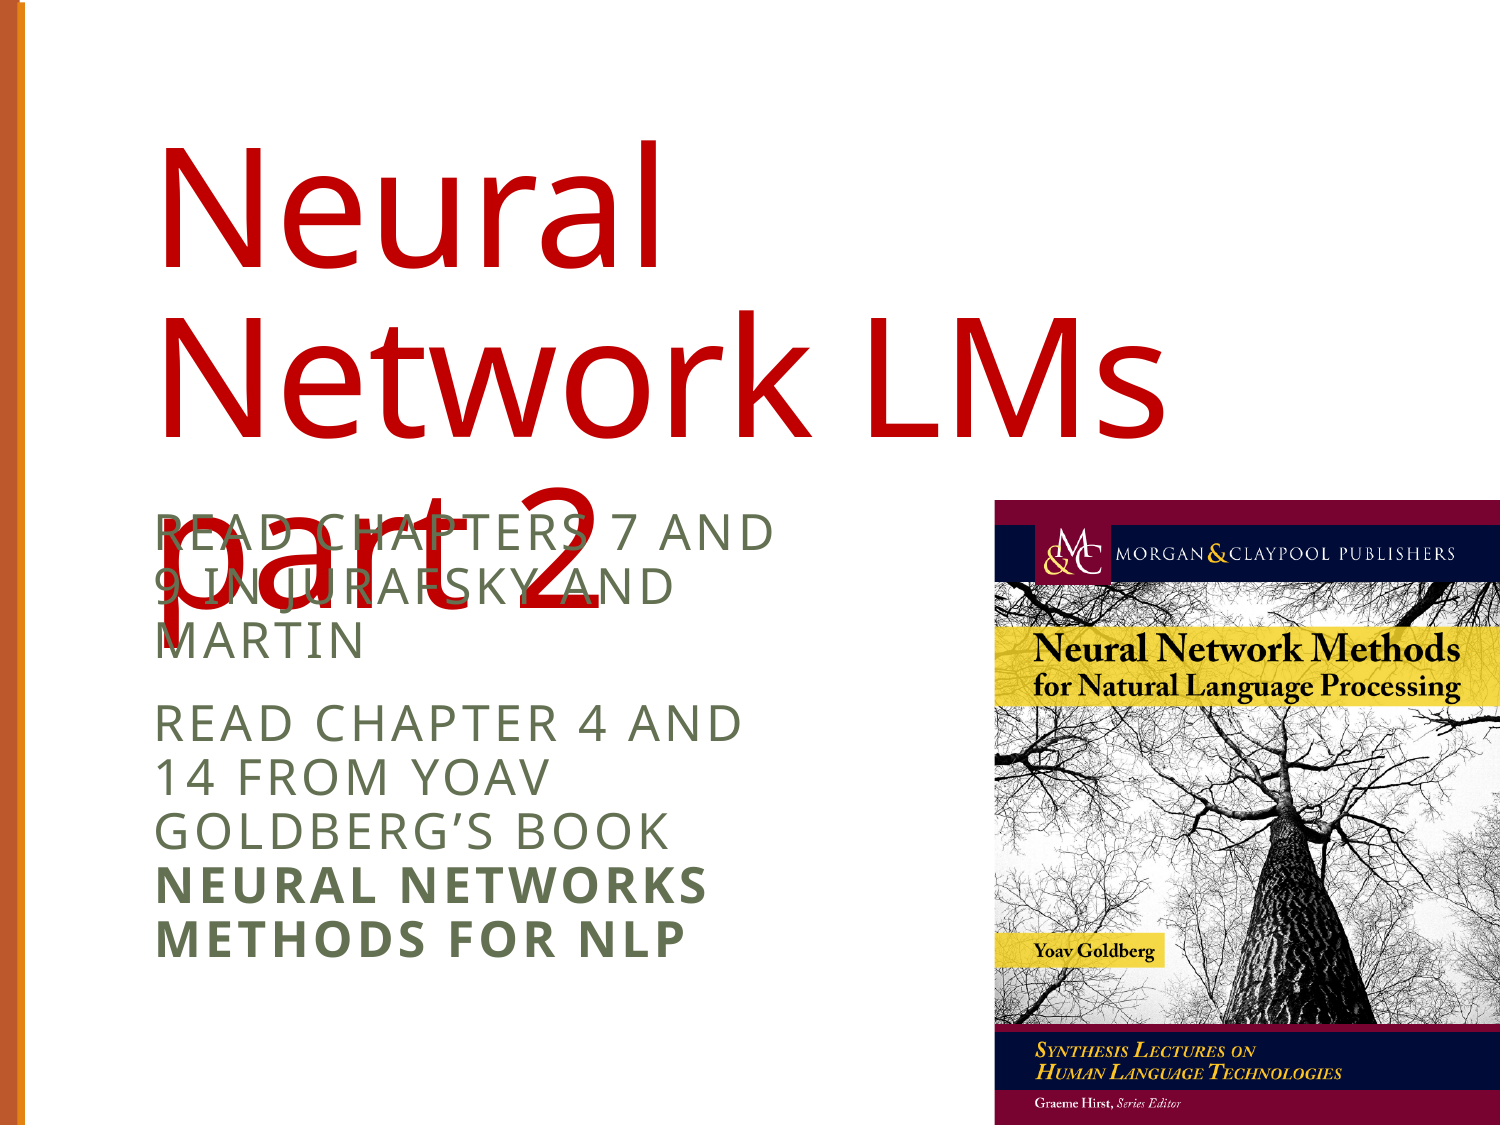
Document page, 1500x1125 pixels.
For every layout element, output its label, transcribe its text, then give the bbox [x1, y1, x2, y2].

picture [994, 499, 1500, 1125]
subtitle Read ChapterS 7 and 9 in Jurafsky and Martin Read Chapter 4 and 14 from Yoav Goldberg’s book Neural Networks Methods for NLP [138, 500, 841, 1063]
title Neural Network LMs part 2 [135, 124, 1373, 710]
